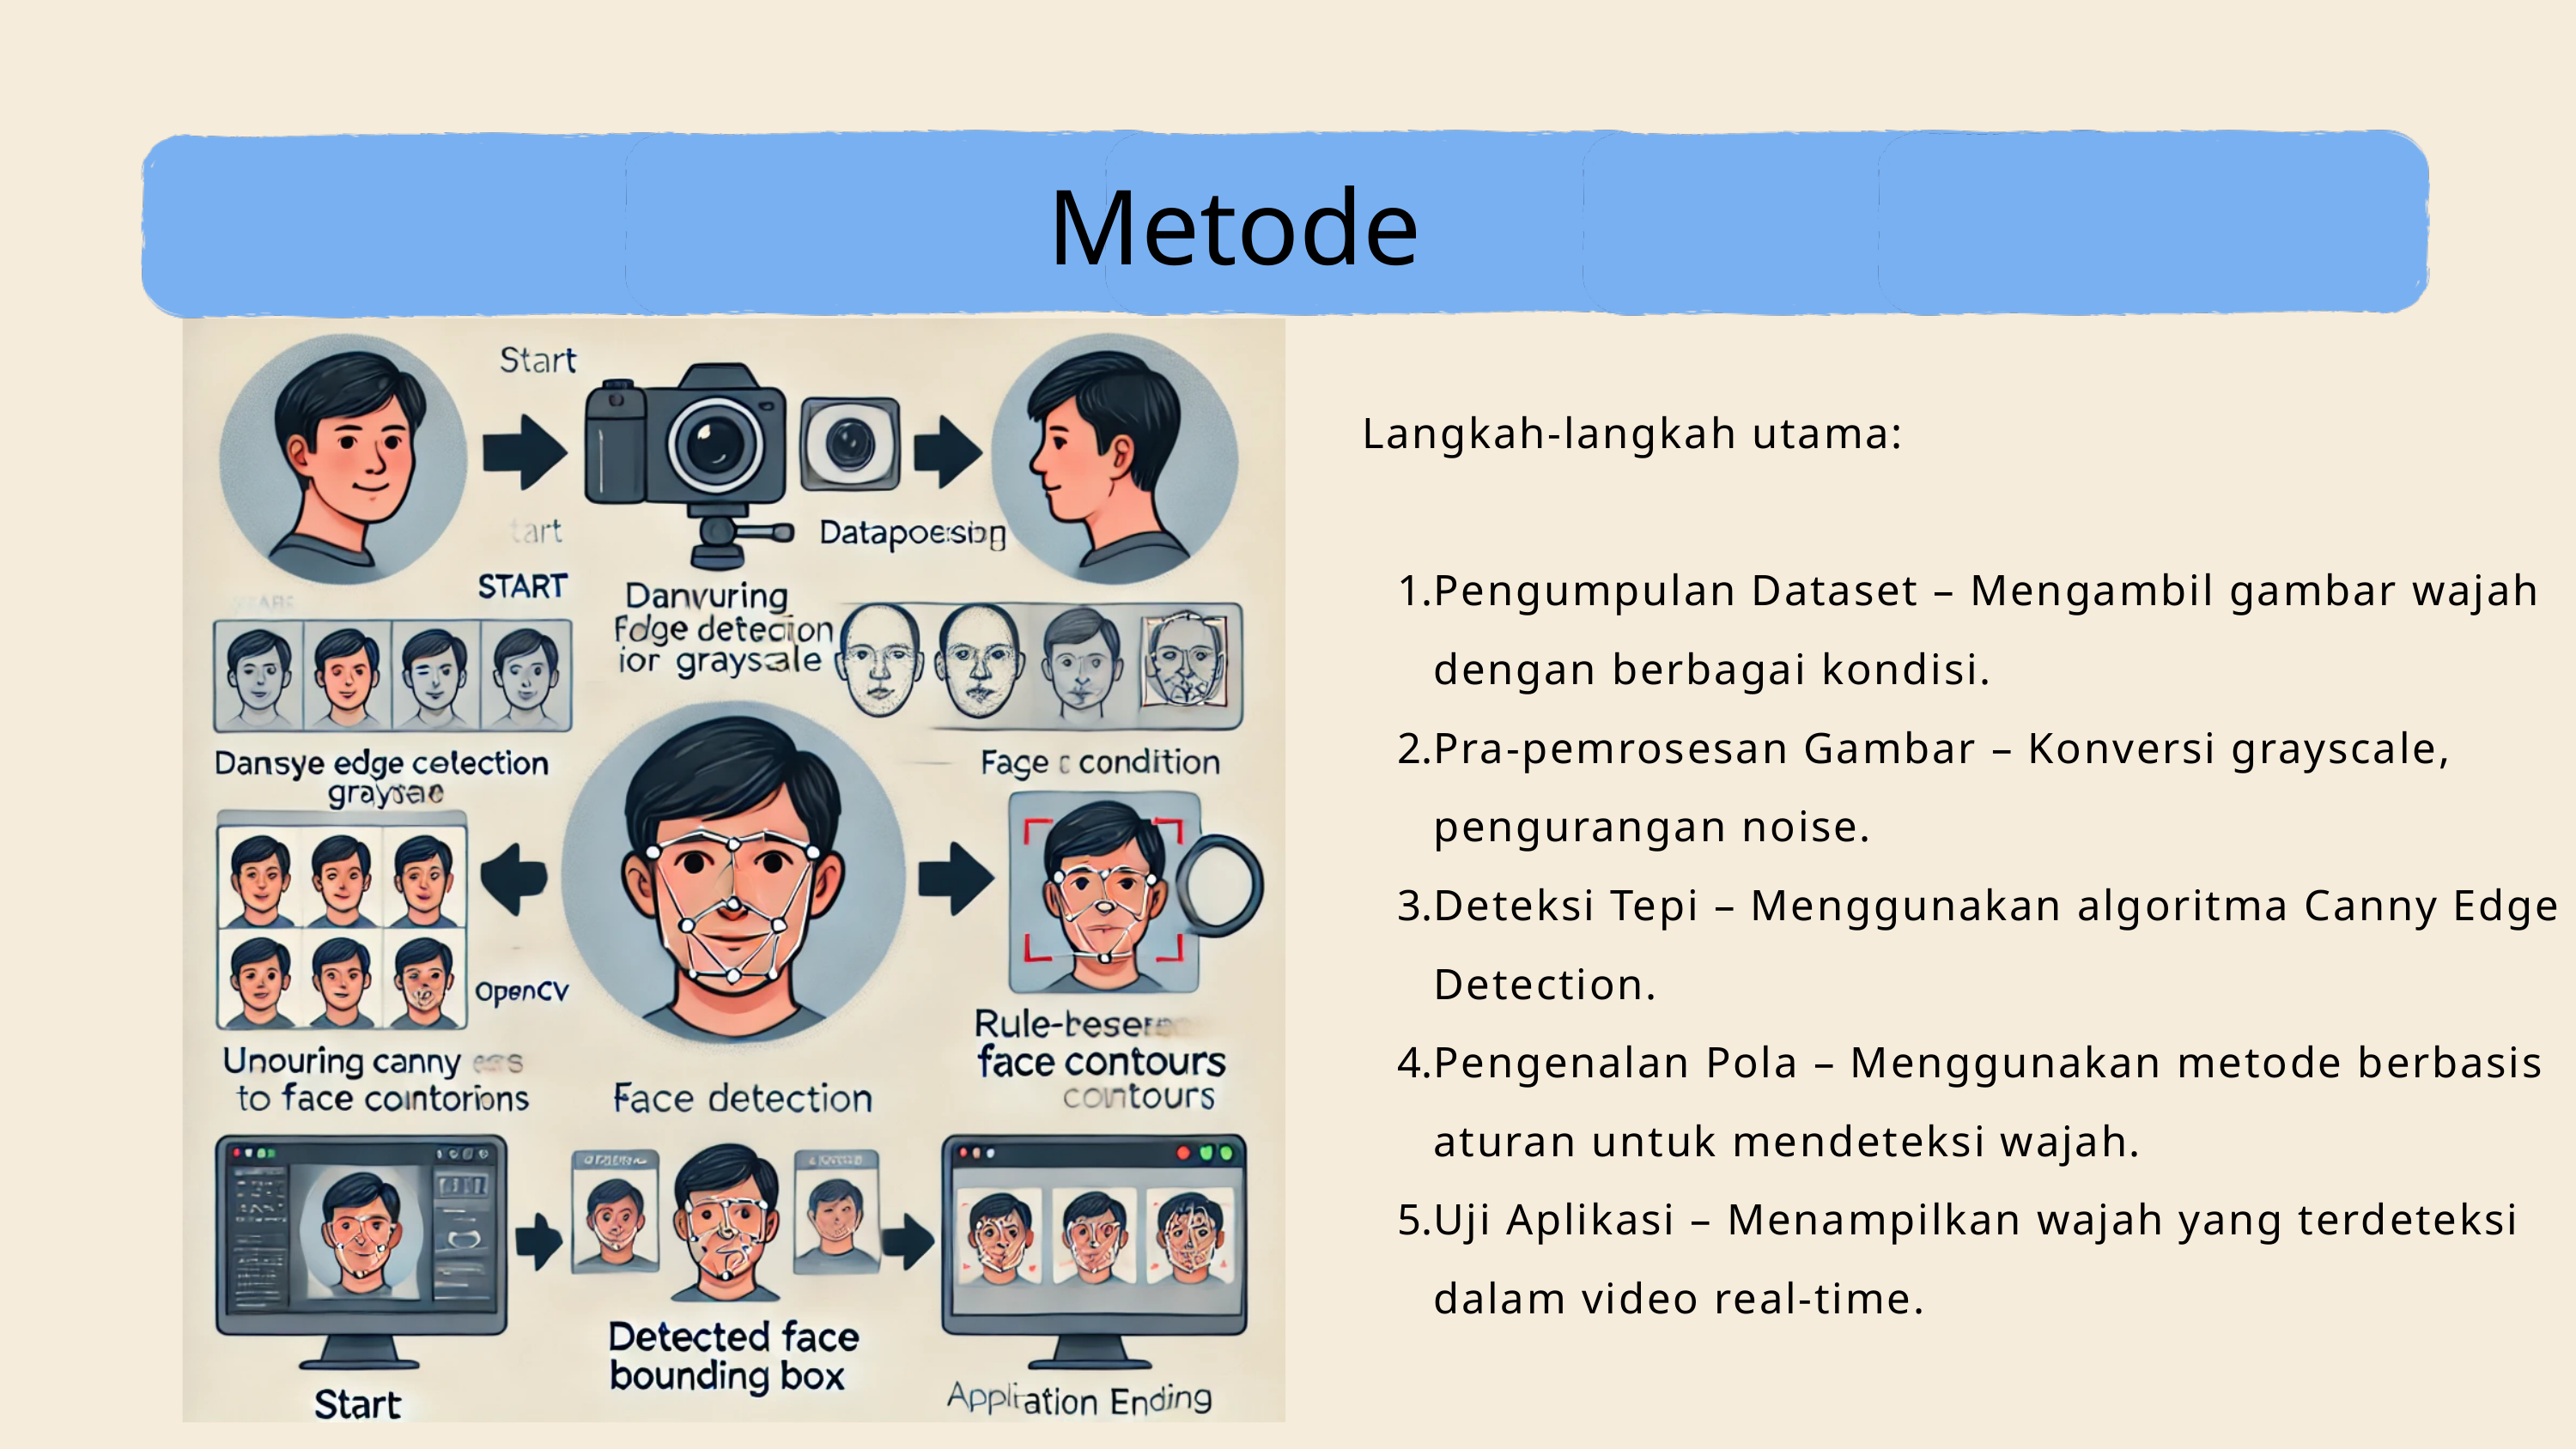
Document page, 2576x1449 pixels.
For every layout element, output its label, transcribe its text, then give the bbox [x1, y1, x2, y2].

text_box Langkah-langkah utama: Pengumpulan Dataset – Mengambil gambar wajah dengan berbagai kondisi. Pra-pemrosesan Gambar – Konversi grayscale, pengurangan noise. Deteksi Tepi – Menggunakan algoritma Canny Edge Detection. Pengenalan Pola – Menggunakan metode berbasis aturan untuk mendeteksi wajah. Uji Aplikasi – Menampilkan wajah yang terdeteksi dalam video real-time. [1362, 378, 2576, 1323]
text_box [140, 129, 2431, 320]
text_box [182, 330, 1286, 1422]
